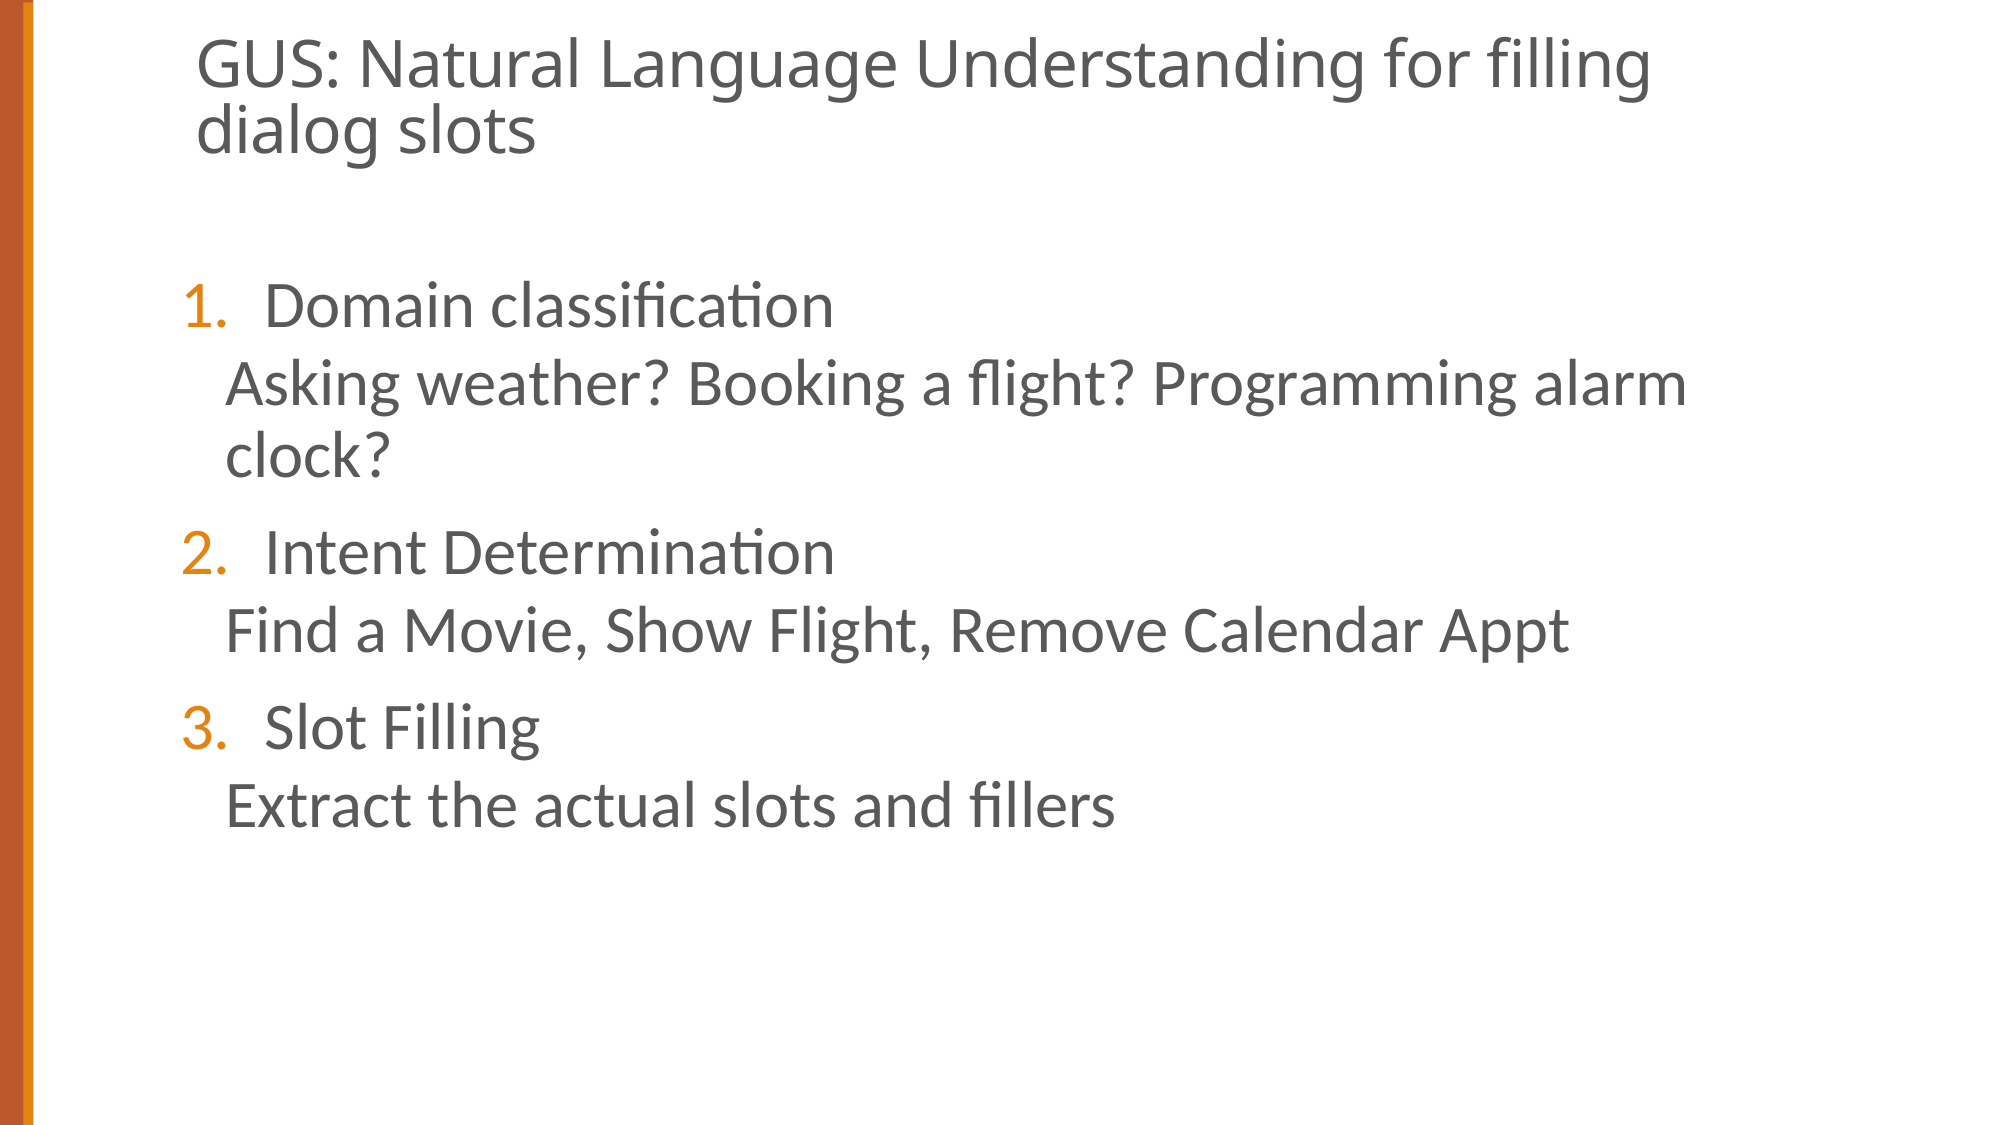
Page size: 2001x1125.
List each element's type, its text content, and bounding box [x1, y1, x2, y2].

title GUS: Natural Language Understanding for filling dialog slots [180, 26, 1830, 175]
list Domain classification Asking weather? Booking a flight? Programming alarm clock? Intent Determination Find a Movie, Show Flight, Remove Calendar Appt Slot Filling Extract the actual slots and fillers [180, 262, 1830, 1013]
